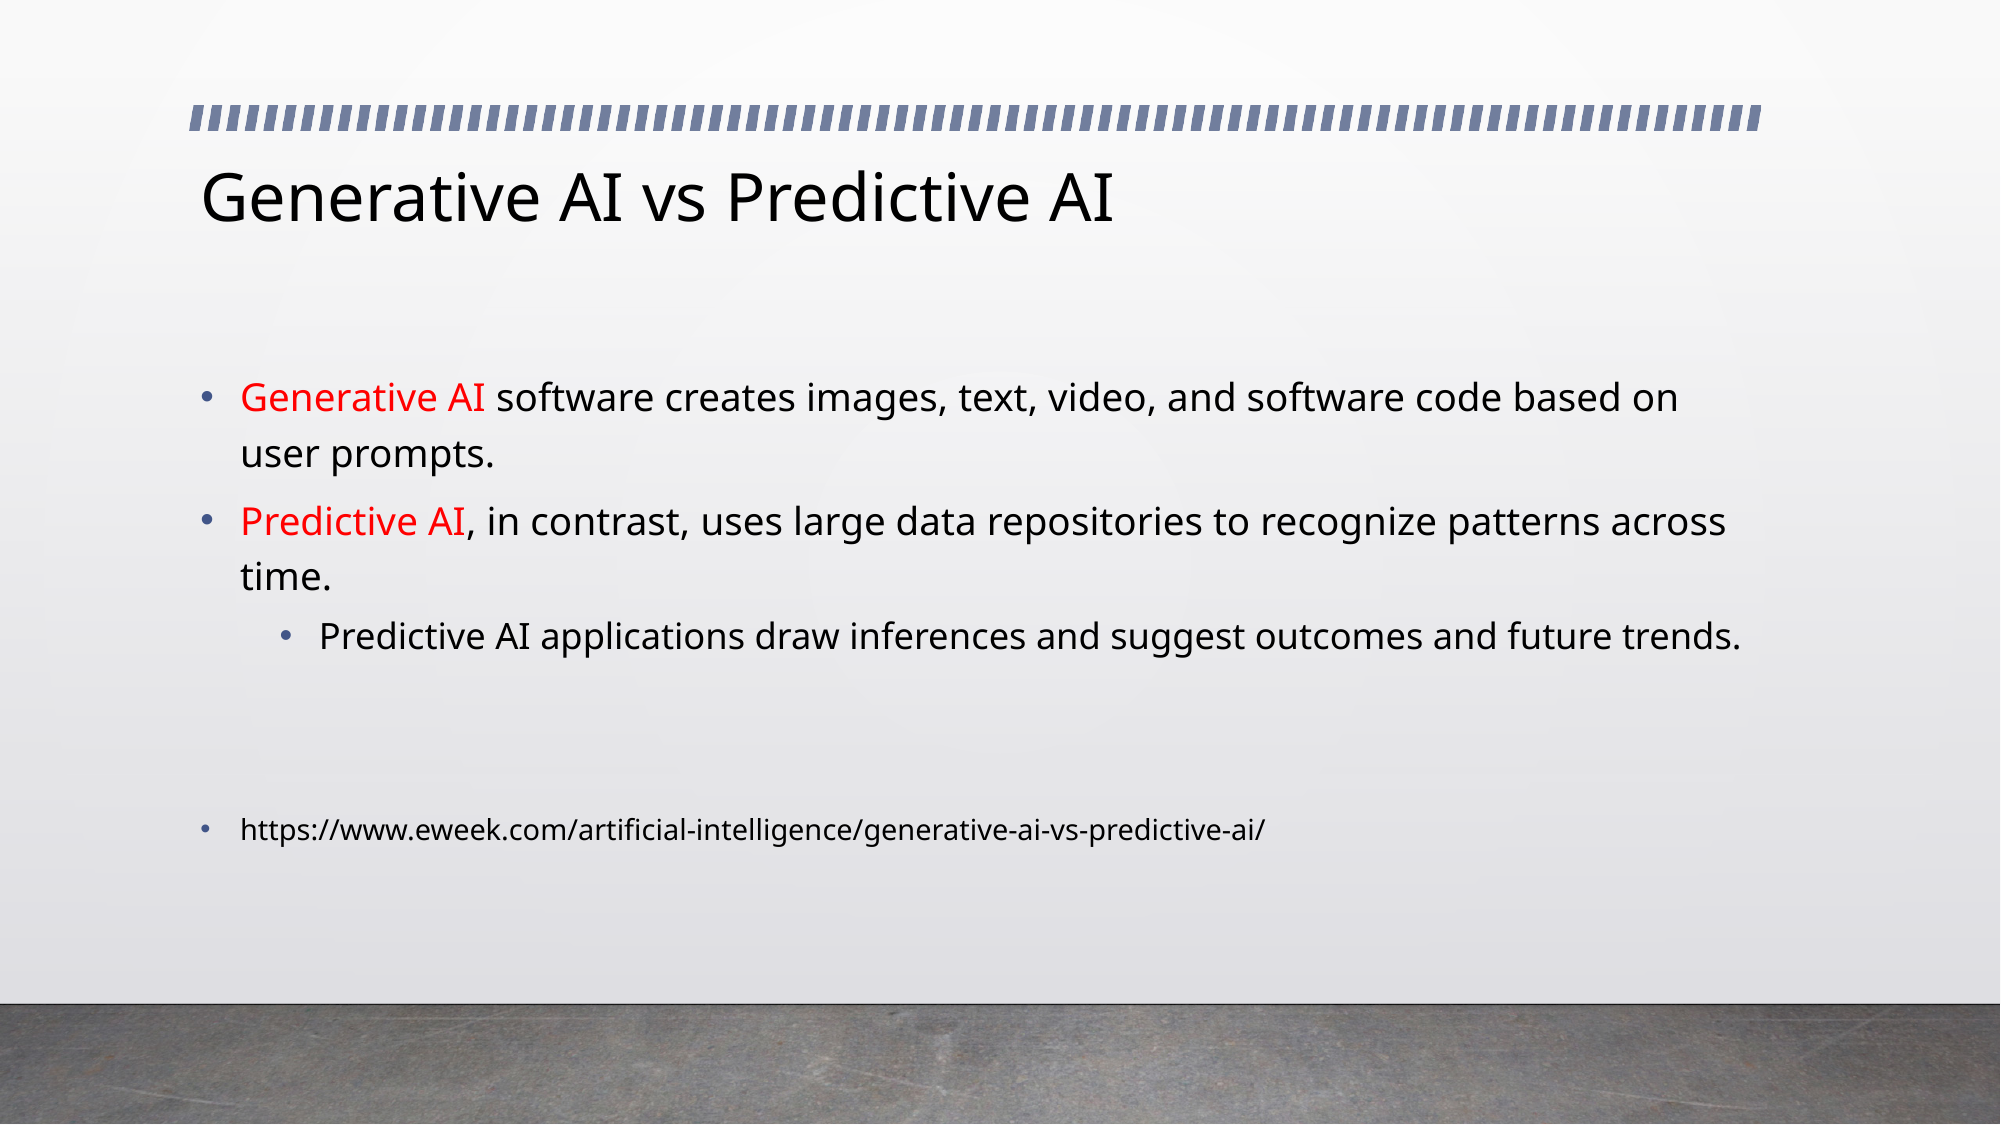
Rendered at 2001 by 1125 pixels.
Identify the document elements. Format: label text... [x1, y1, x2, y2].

picture [0, 1004, 2000, 1124]
title Generative AI vs Predictive AI [185, 156, 1761, 329]
list Generative AI software creates images, text, video, and software code based on user prompts. Predictive AI, in contrast, uses large data repositories to recognize patterns across time. Predictive AI applications draw inferences and suggest outcomes and future trends. https://www.eweek.com/artificial-intelligence/generative-ai-vs-predictive-ai/ [185, 356, 1761, 897]
